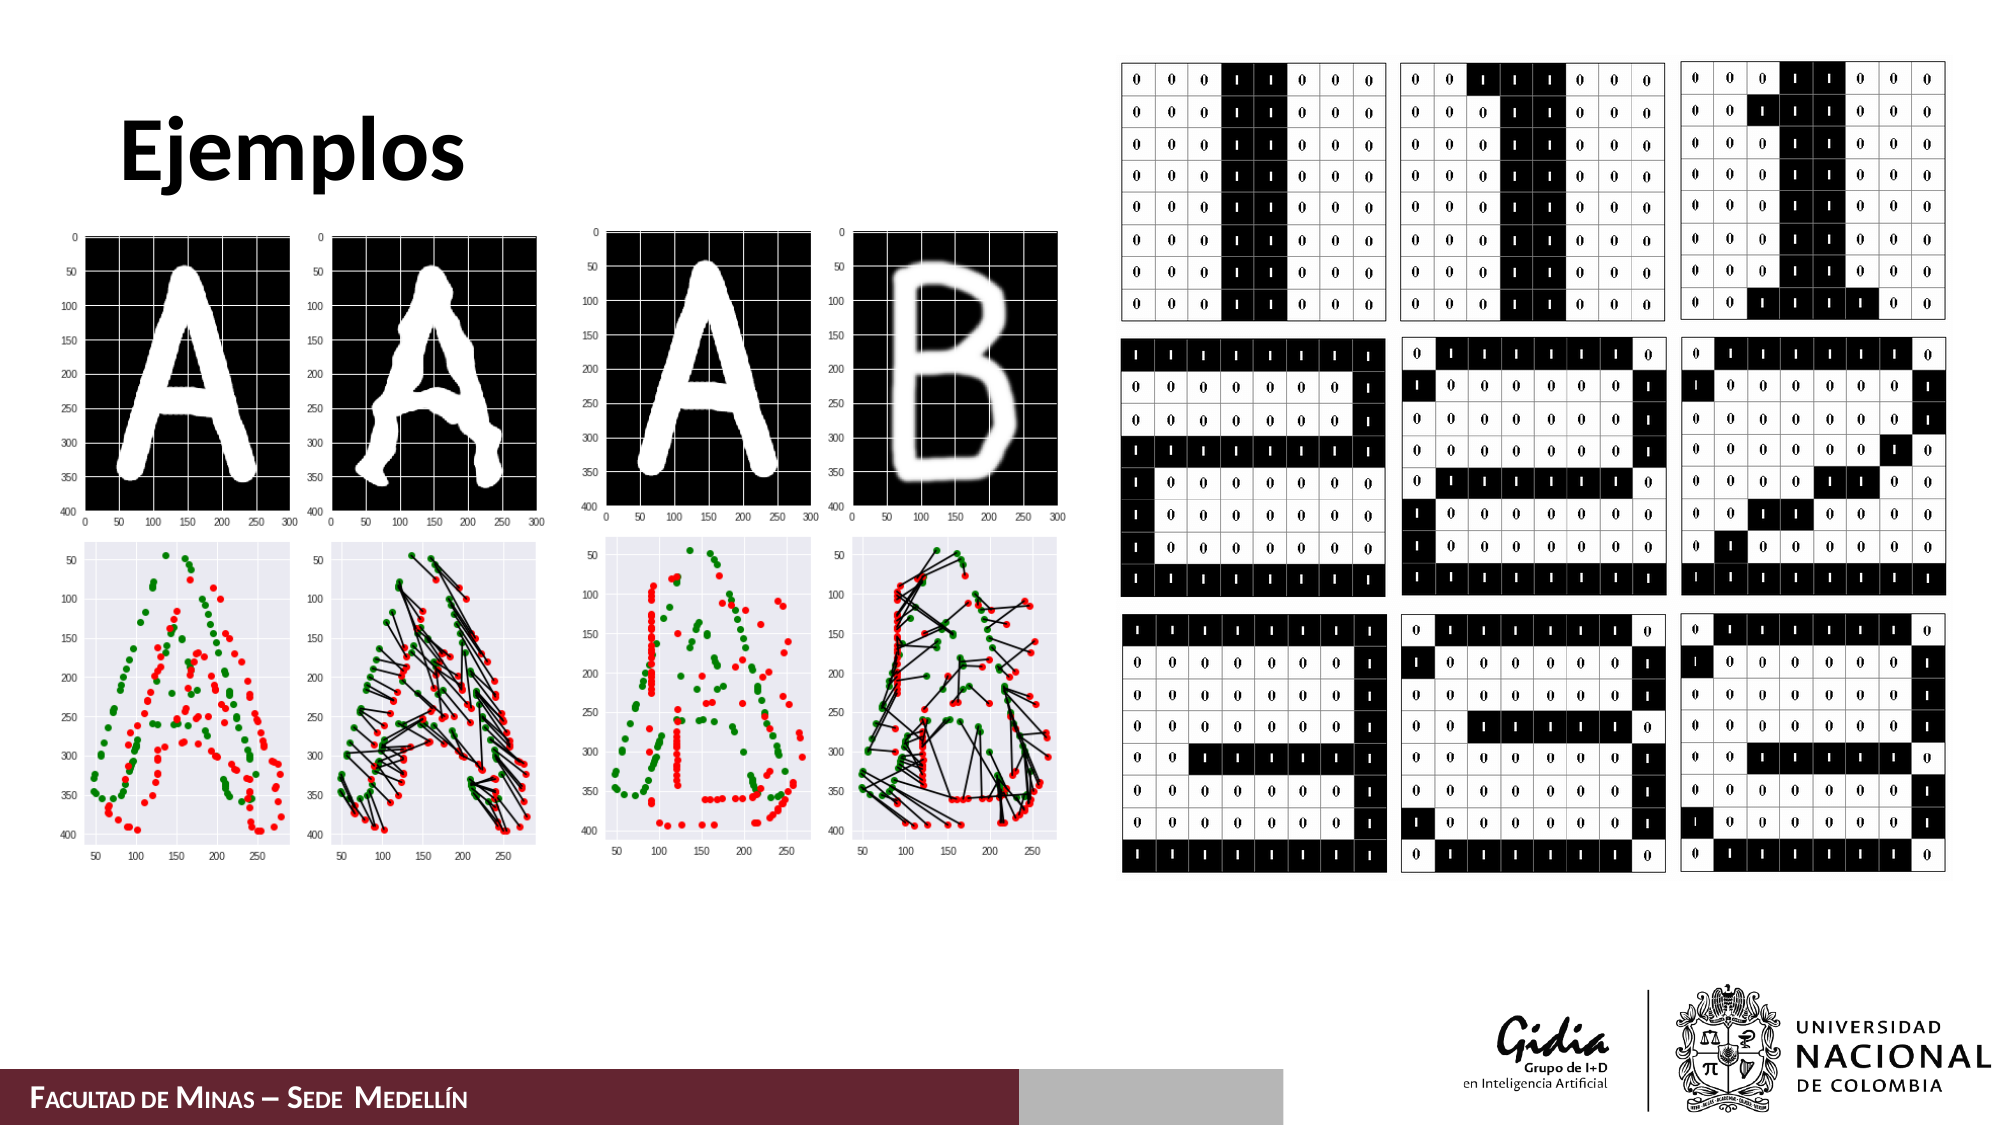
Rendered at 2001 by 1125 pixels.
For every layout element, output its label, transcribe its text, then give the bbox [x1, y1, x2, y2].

text_box Ejemplos [104, 81, 1111, 207]
picture [46, 225, 1078, 863]
picture [1116, 55, 1954, 882]
picture [1463, 983, 1992, 1113]
